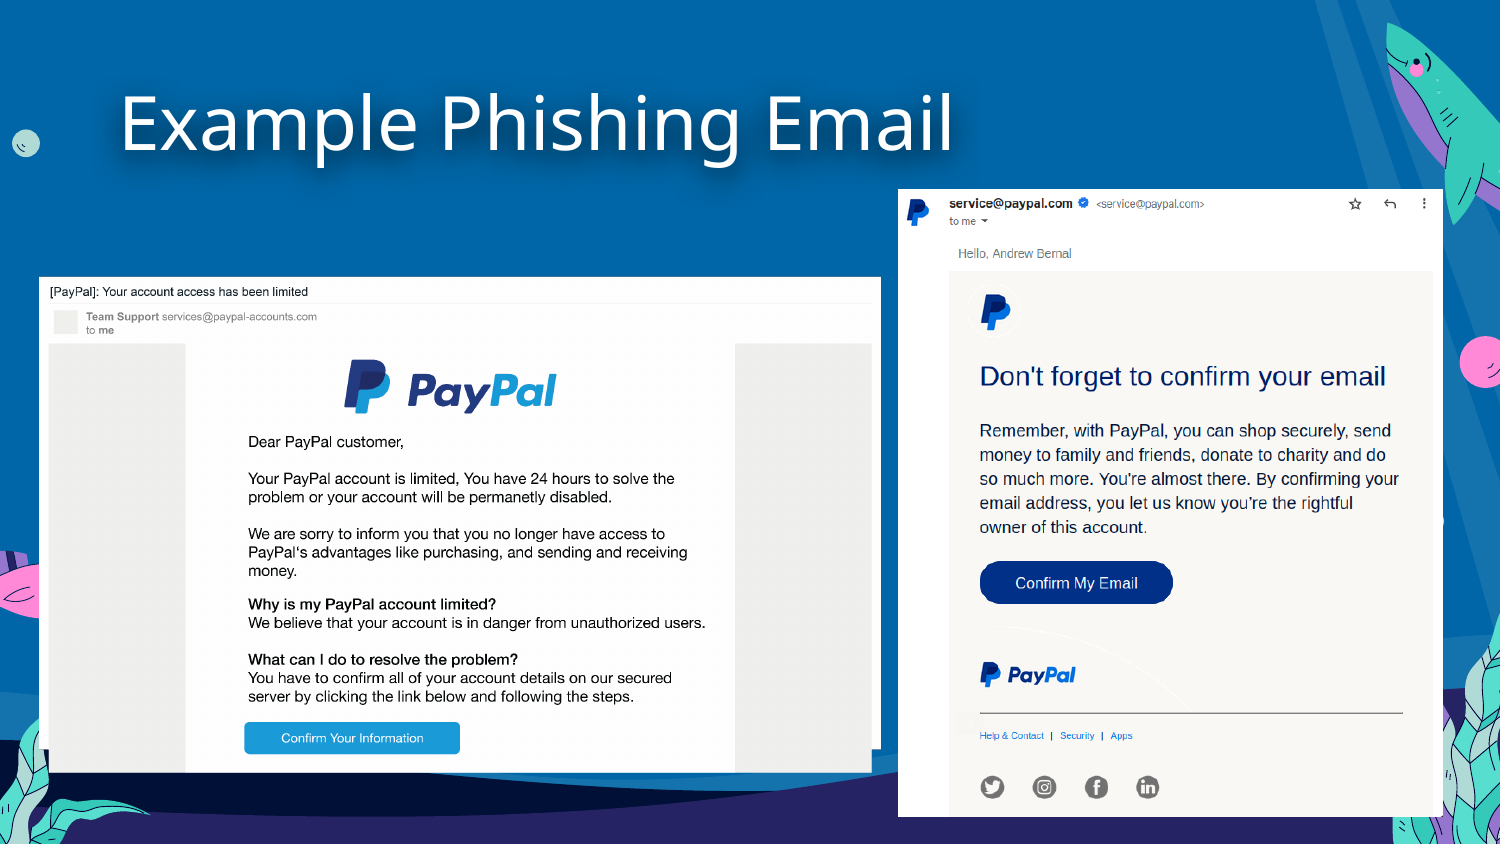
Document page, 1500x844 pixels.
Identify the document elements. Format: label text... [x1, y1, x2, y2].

picture [898, 189, 1444, 817]
title Example Phishing Email [118, 72, 1382, 167]
picture [39, 275, 881, 774]
